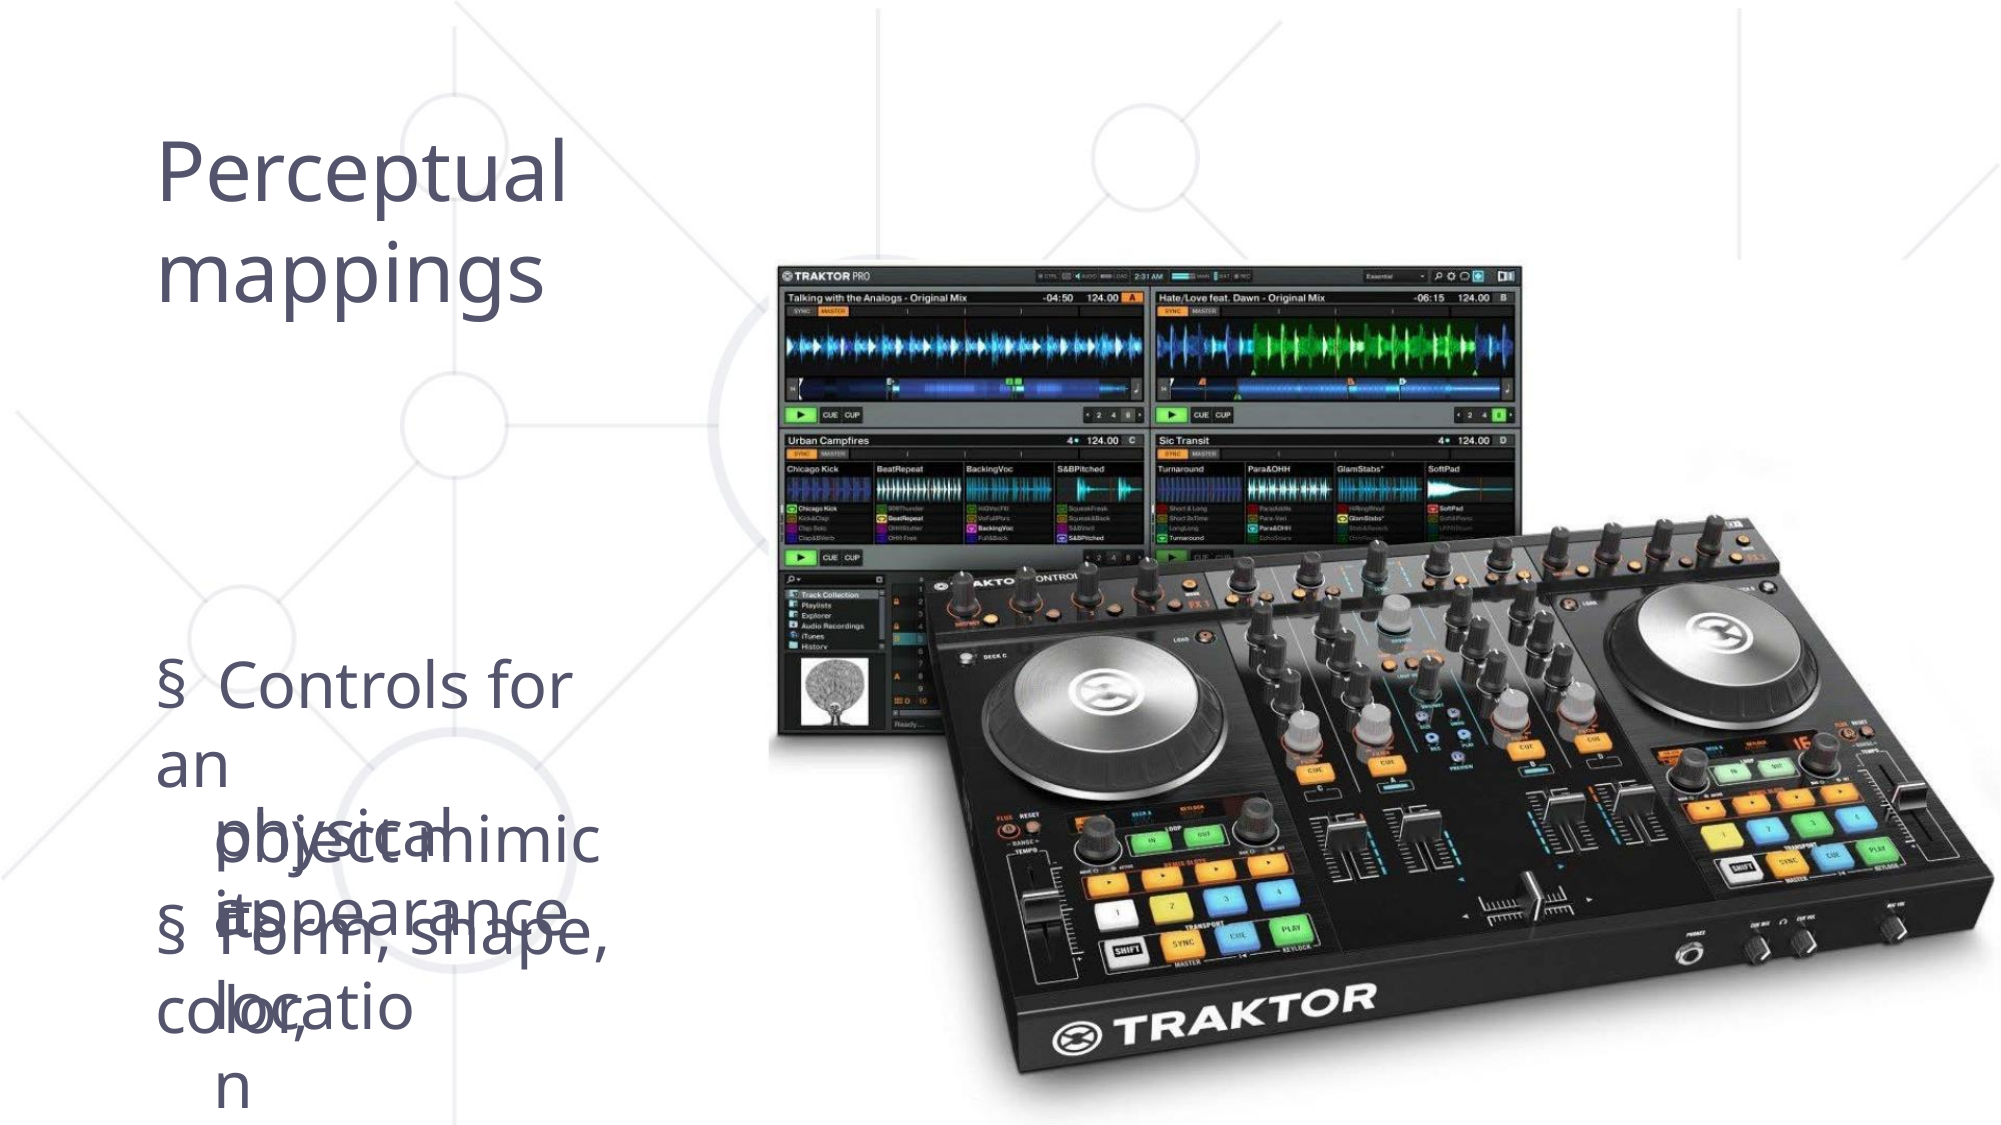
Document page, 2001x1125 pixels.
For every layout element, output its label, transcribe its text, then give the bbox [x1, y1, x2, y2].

text_box Perceptual mappings [155, 116, 906, 320]
text_box location [213, 963, 451, 1121]
text_box § Controls for an object mimic its [155, 642, 654, 888]
text_box [0, 0, 2000, 1125]
text_box physical appearance [213, 790, 769, 949]
text_box § Form, shape, color, [155, 888, 736, 1046]
